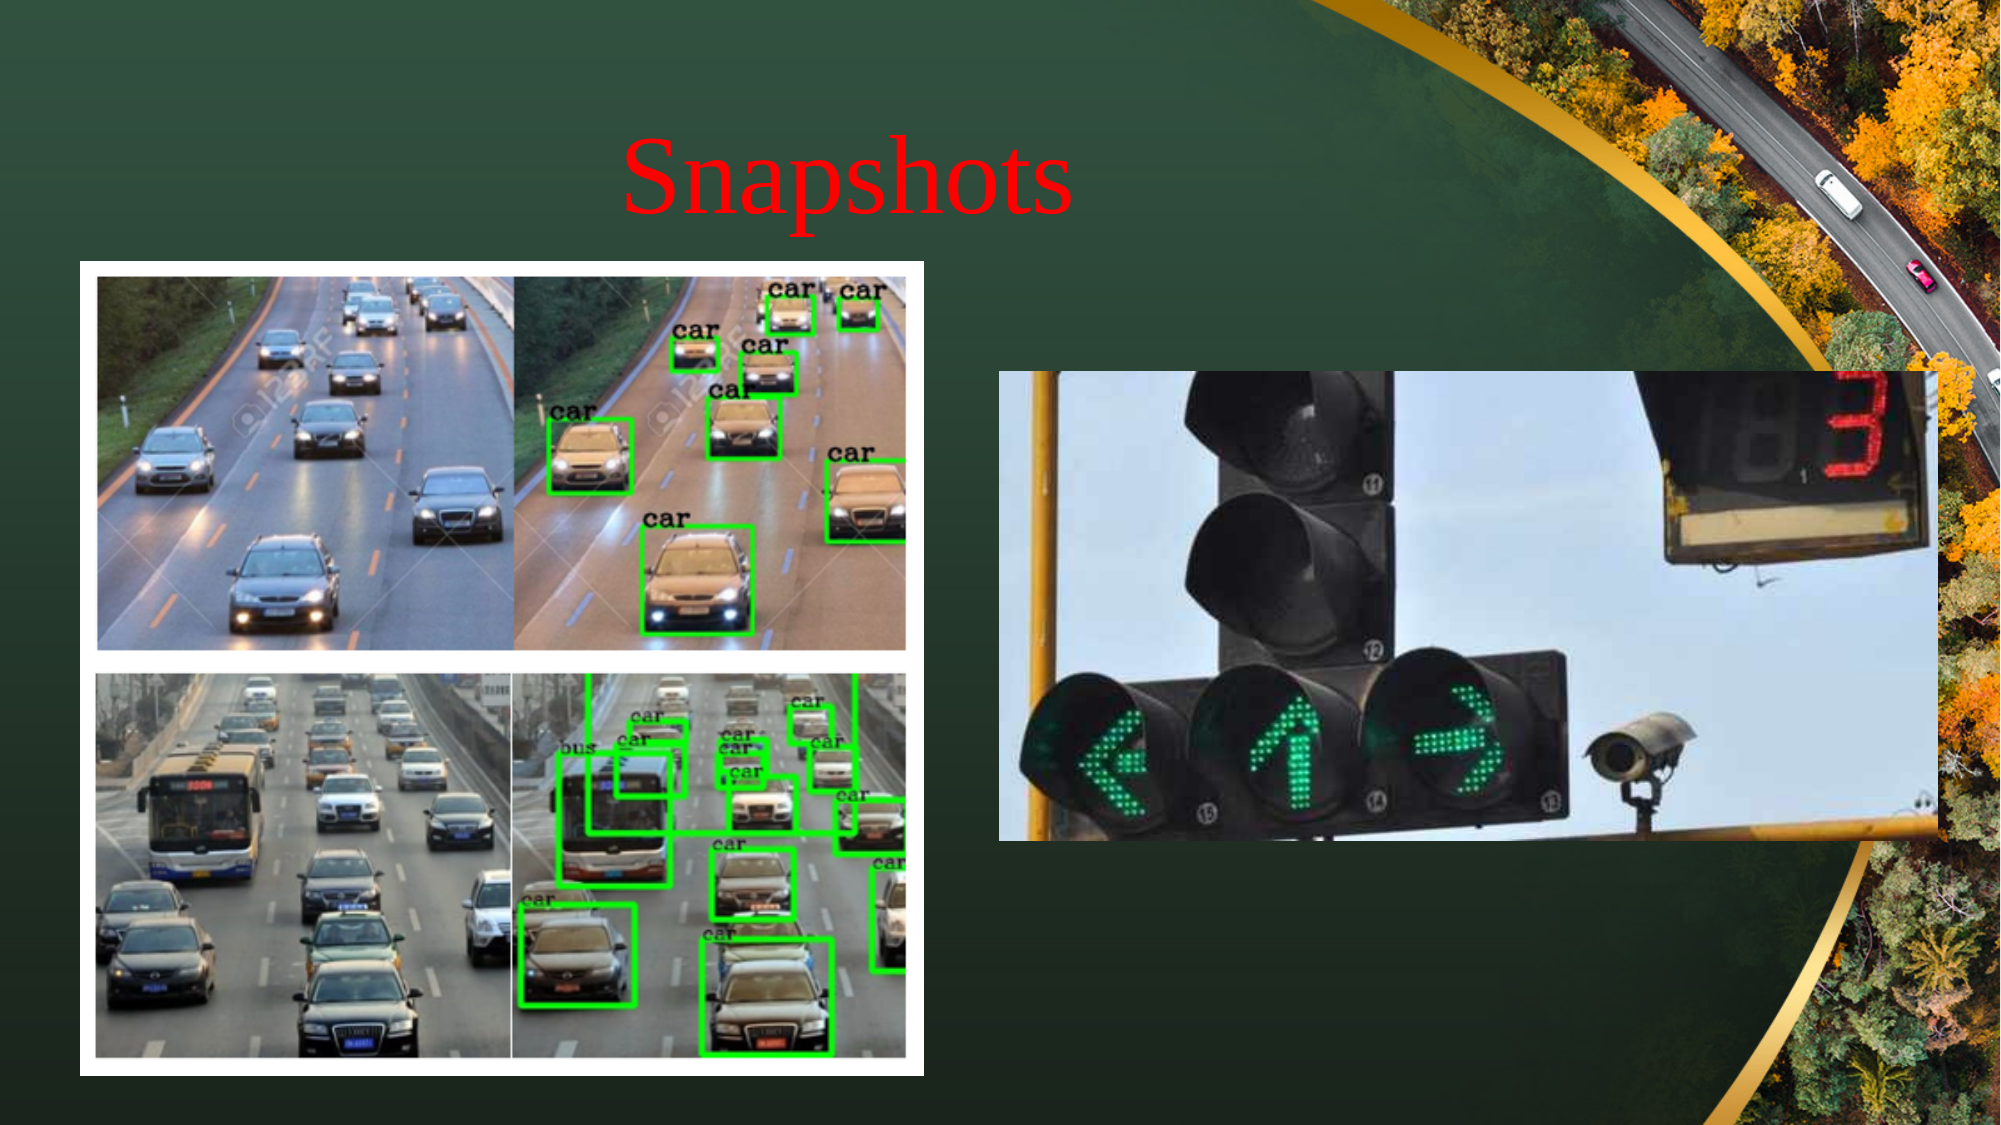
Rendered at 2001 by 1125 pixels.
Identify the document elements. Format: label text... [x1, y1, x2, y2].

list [1005, 378, 1936, 839]
picture [0, 0, 2001, 1125]
title Snapshots [103, 88, 1593, 248]
